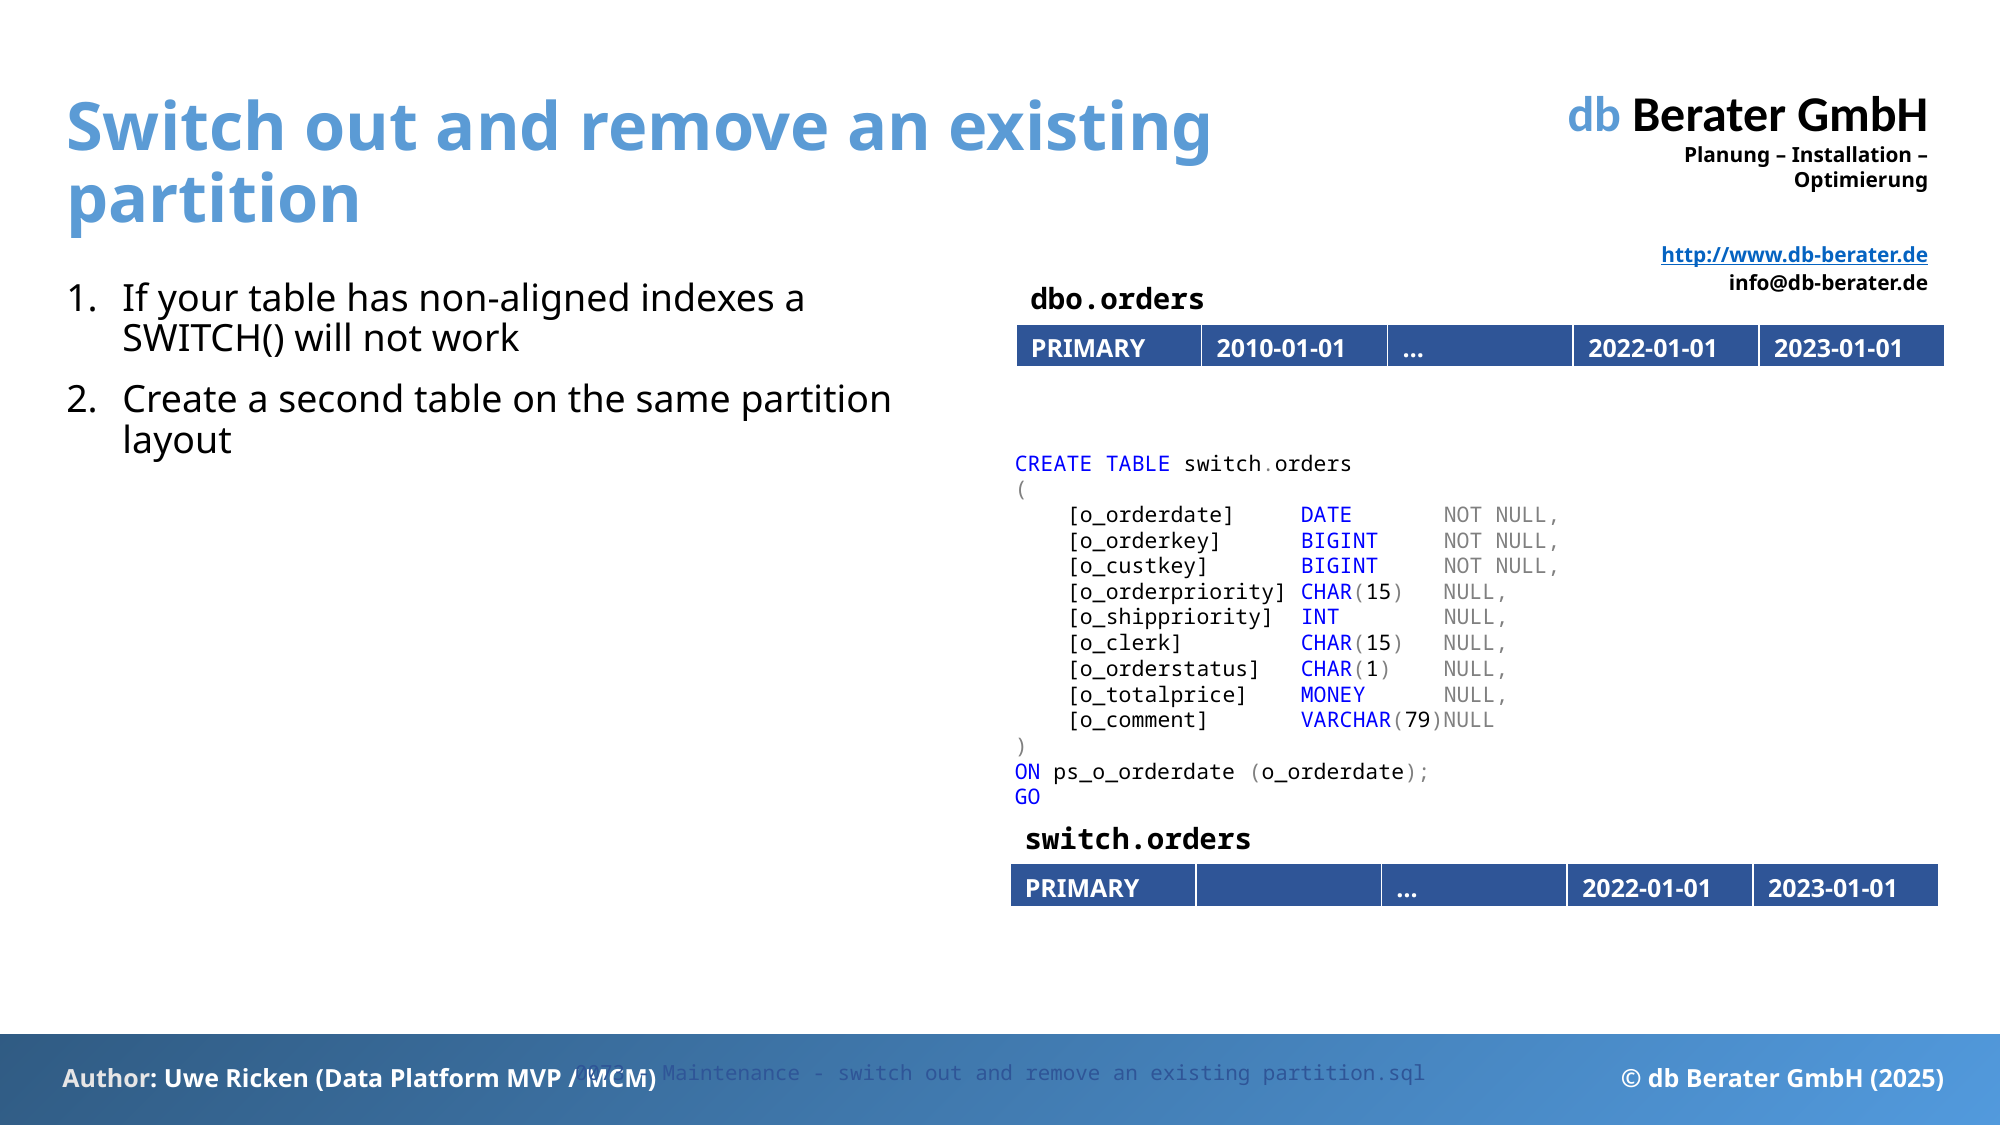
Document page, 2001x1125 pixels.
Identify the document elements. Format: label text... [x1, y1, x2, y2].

table_header PRIMARY [1017, 325, 1201, 366]
table_header … [1382, 864, 1566, 906]
text_box 0073 - Maintenance - switch out and remove an existing partition.sql [405, 1052, 1595, 1093]
table_header 2022-01-01 [1574, 325, 1758, 366]
list If your table has non-aligned indexes a SWITCH() will not work Create a second table on the same partition layout [55, 273, 985, 1035]
text_box CREATE TABLE switch.orders ( [o_orderdate] DATE NOT NULL, [o_orderkey] BIGINT NOT NULL, [o_custkey] BIGINT NOT NULL, [o_orderpriority] CHAR(15) NULL, [o_shippriority] INT NULL, [o_clerk] CHAR(15) NULL, [o_orderstatus] CHAR(1) NULL, [o_totalprice] MONEY NULL, [o_comment] VARCHAR(79)NULL ) ON ps_o_orderdate (o_orderdate); GO [999, 442, 1939, 819]
table_header PRIMARY [1011, 864, 1195, 906]
table_header [1197, 864, 1381, 906]
text_box dbo.orders [1015, 273, 1385, 323]
table_header 2023-01-01 [1754, 864, 1938, 906]
table_header 2022-01-01 [1568, 864, 1752, 906]
text_box switch.orders [1009, 819, 1379, 863]
table_header 2010-01-01 [1202, 325, 1387, 366]
title Switch out and remove an existing partition [55, 73, 1538, 256]
table_header 2023-01-01 [1760, 325, 1944, 366]
table_header … [1388, 325, 1572, 366]
